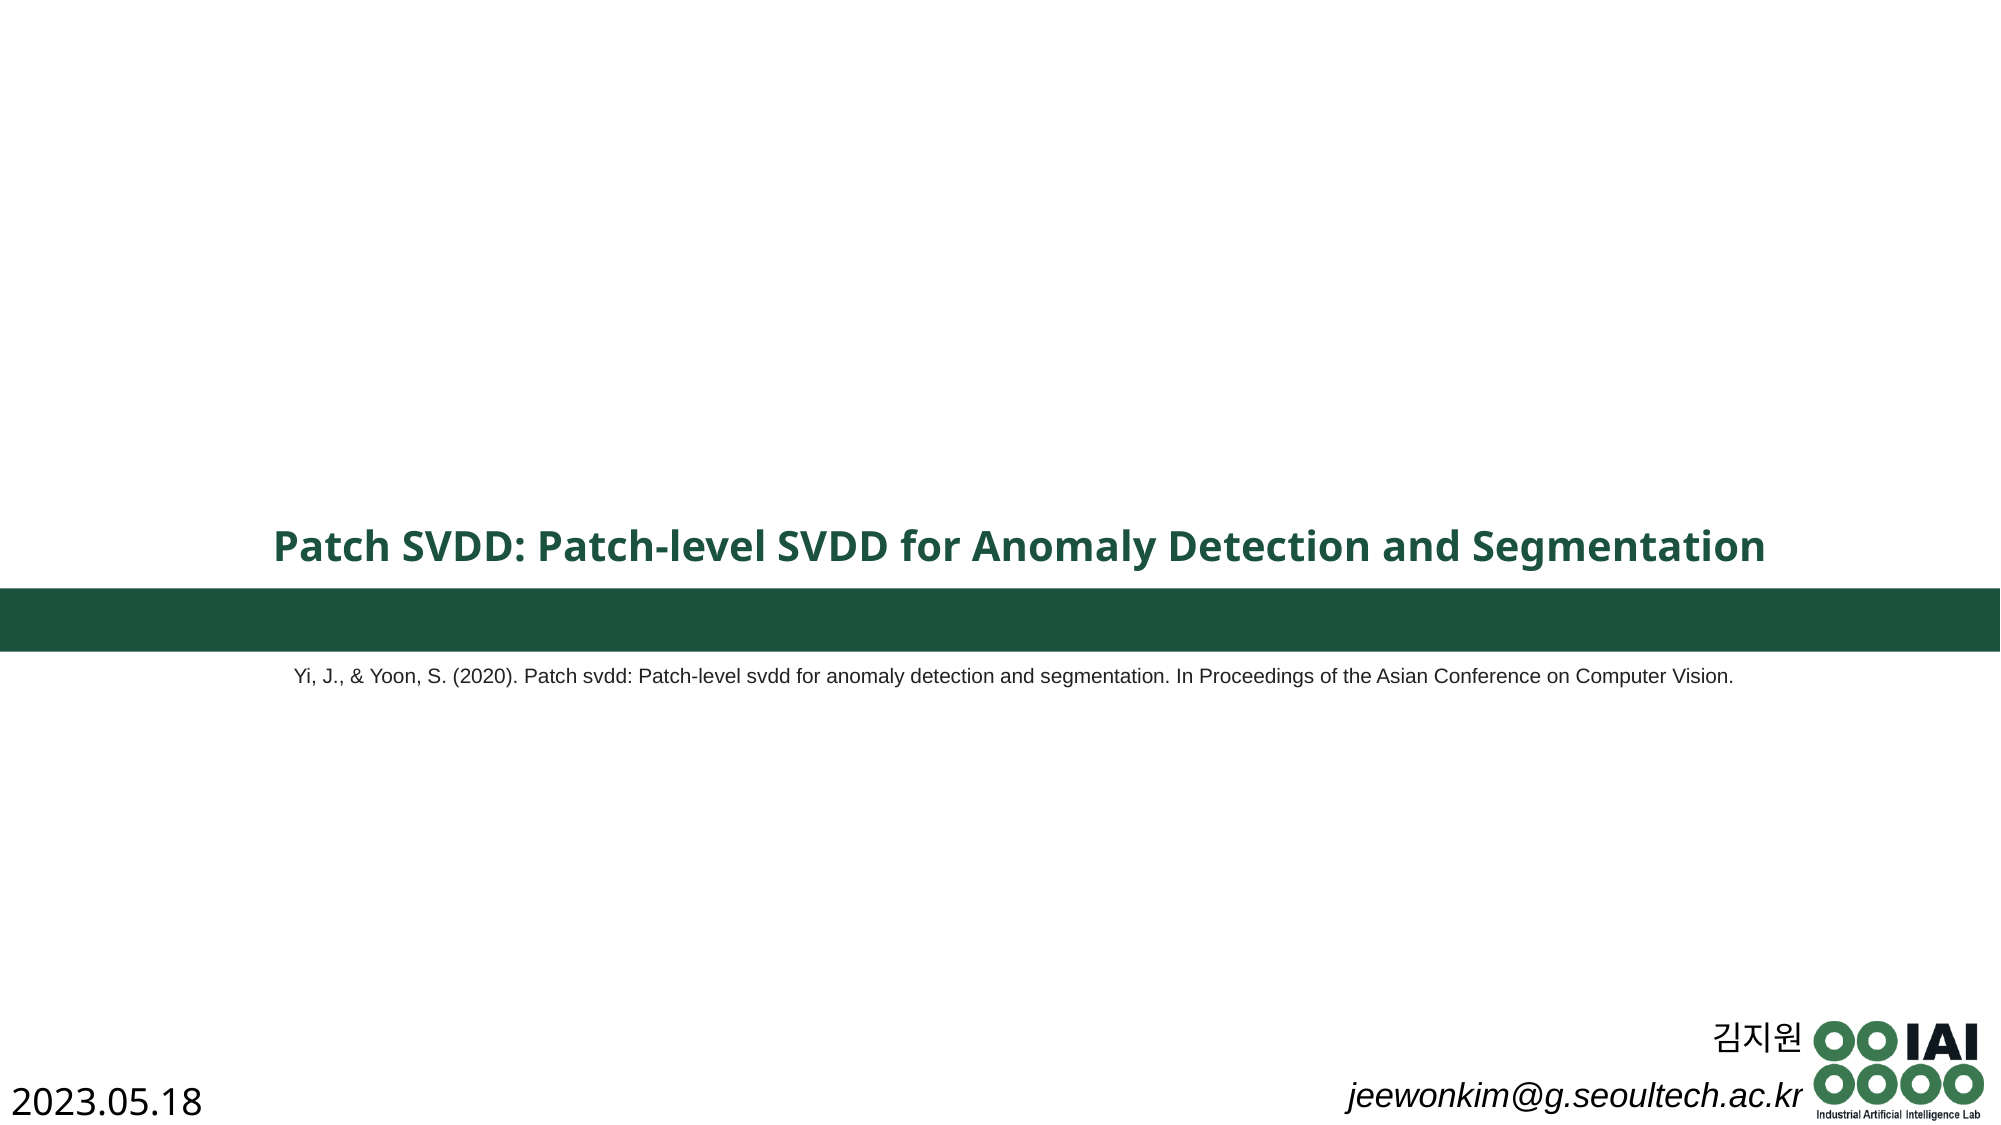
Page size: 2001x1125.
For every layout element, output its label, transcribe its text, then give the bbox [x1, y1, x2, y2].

text_box 2023.05.18 [8, 1075, 240, 1123]
picture [1803, 1015, 1992, 1125]
title Patch SVDD: Patch-level SVDD for Anomaly Detection and Segmentation [270, 517, 1917, 708]
text_box Yi, J., & Yoon, S. (2020). Patch svdd: Patch-level svdd for anomaly detection and segmentation. In Proceedings of the Asian Conference on Computer Vision. [291, 646, 1767, 688]
text_box [1917, 588, 2000, 652]
text_box 김지원 jeewonkim@g.seoultech.ac.kr [1332, 1000, 1804, 1114]
text_box [0, 588, 270, 652]
